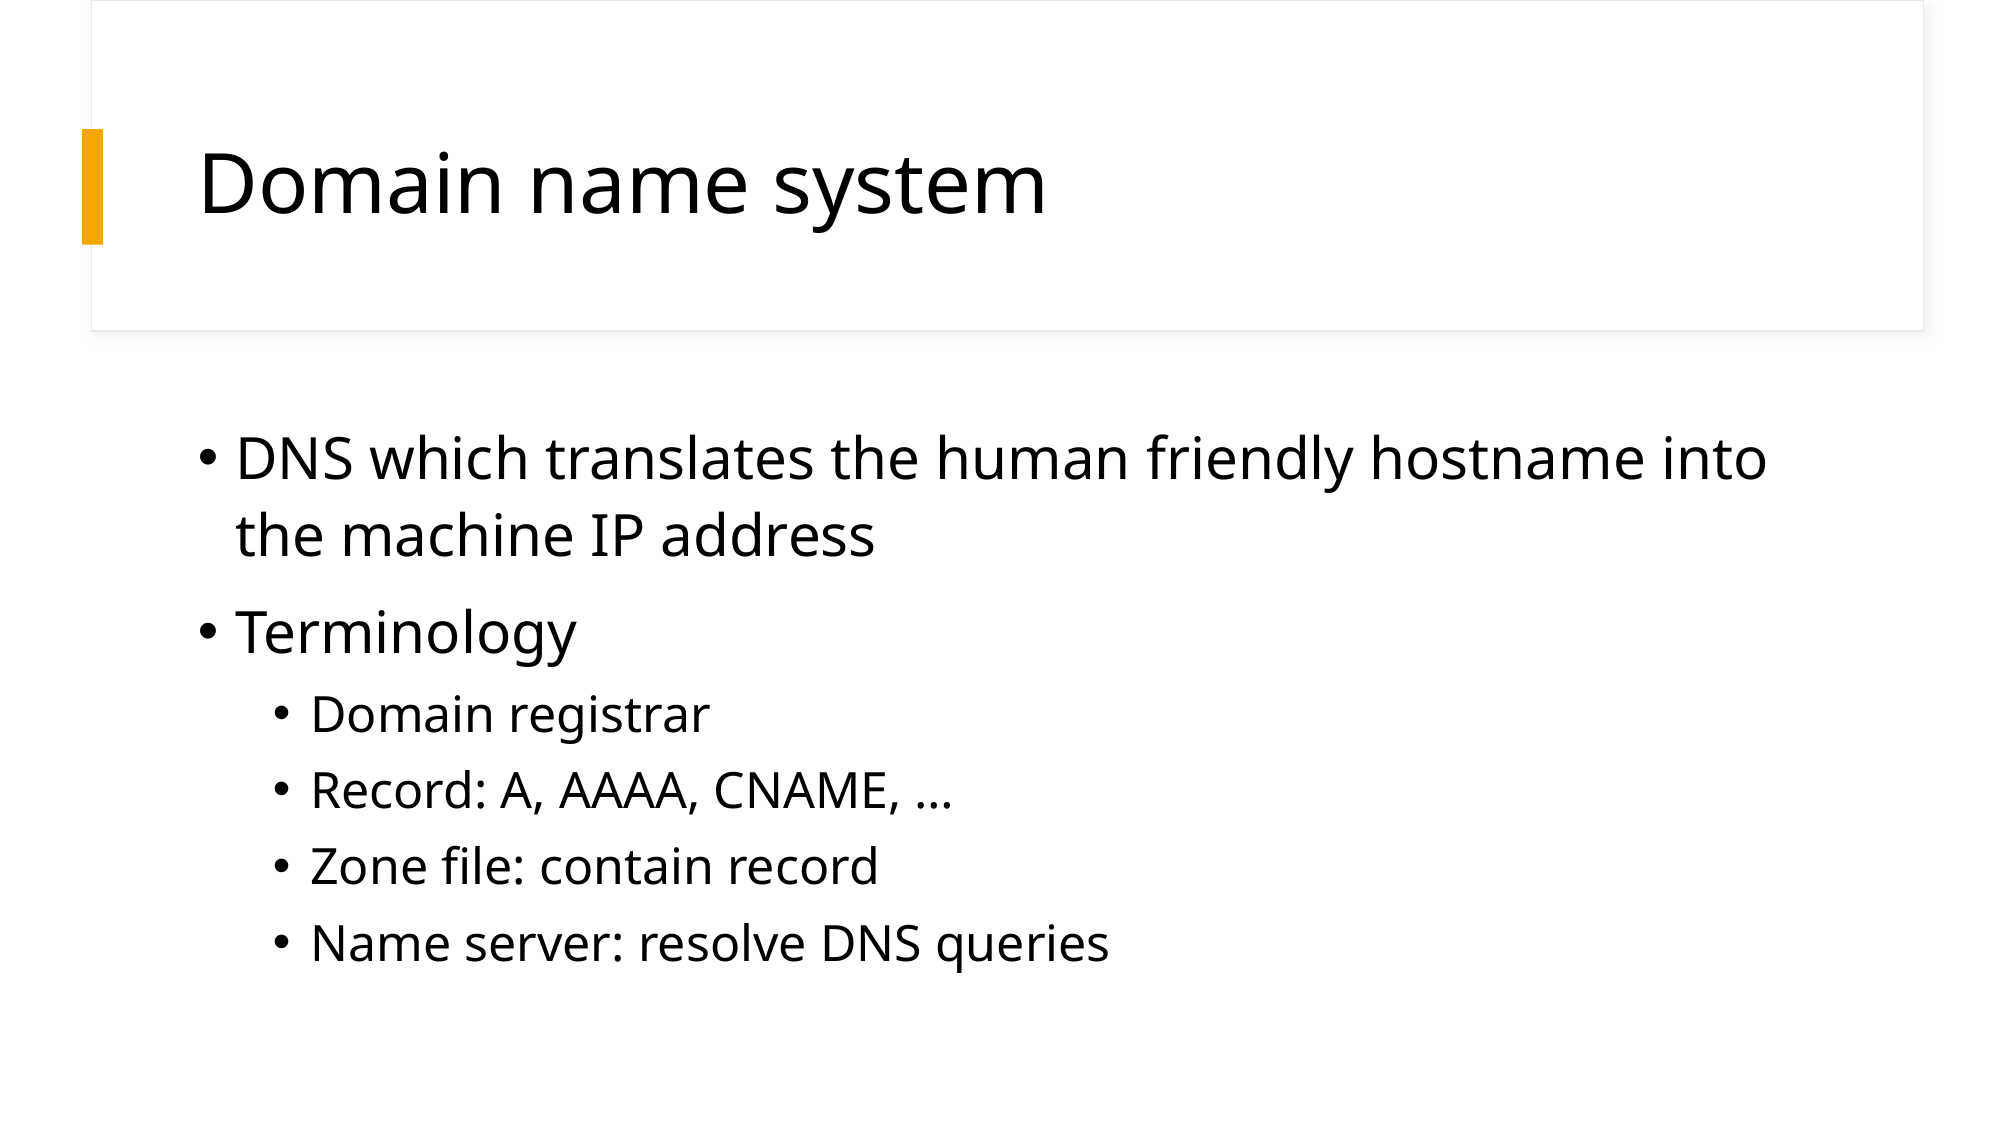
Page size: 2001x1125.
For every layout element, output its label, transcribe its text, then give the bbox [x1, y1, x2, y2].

title Domain name system [183, 90, 1851, 284]
list DNS which translates the human friendly hostname into the machine IP address Terminology Domain registrar Record: A, AAAA, CNAME, … Zone file: contain record Name server: resolve DNS queries [183, 406, 1851, 1013]
